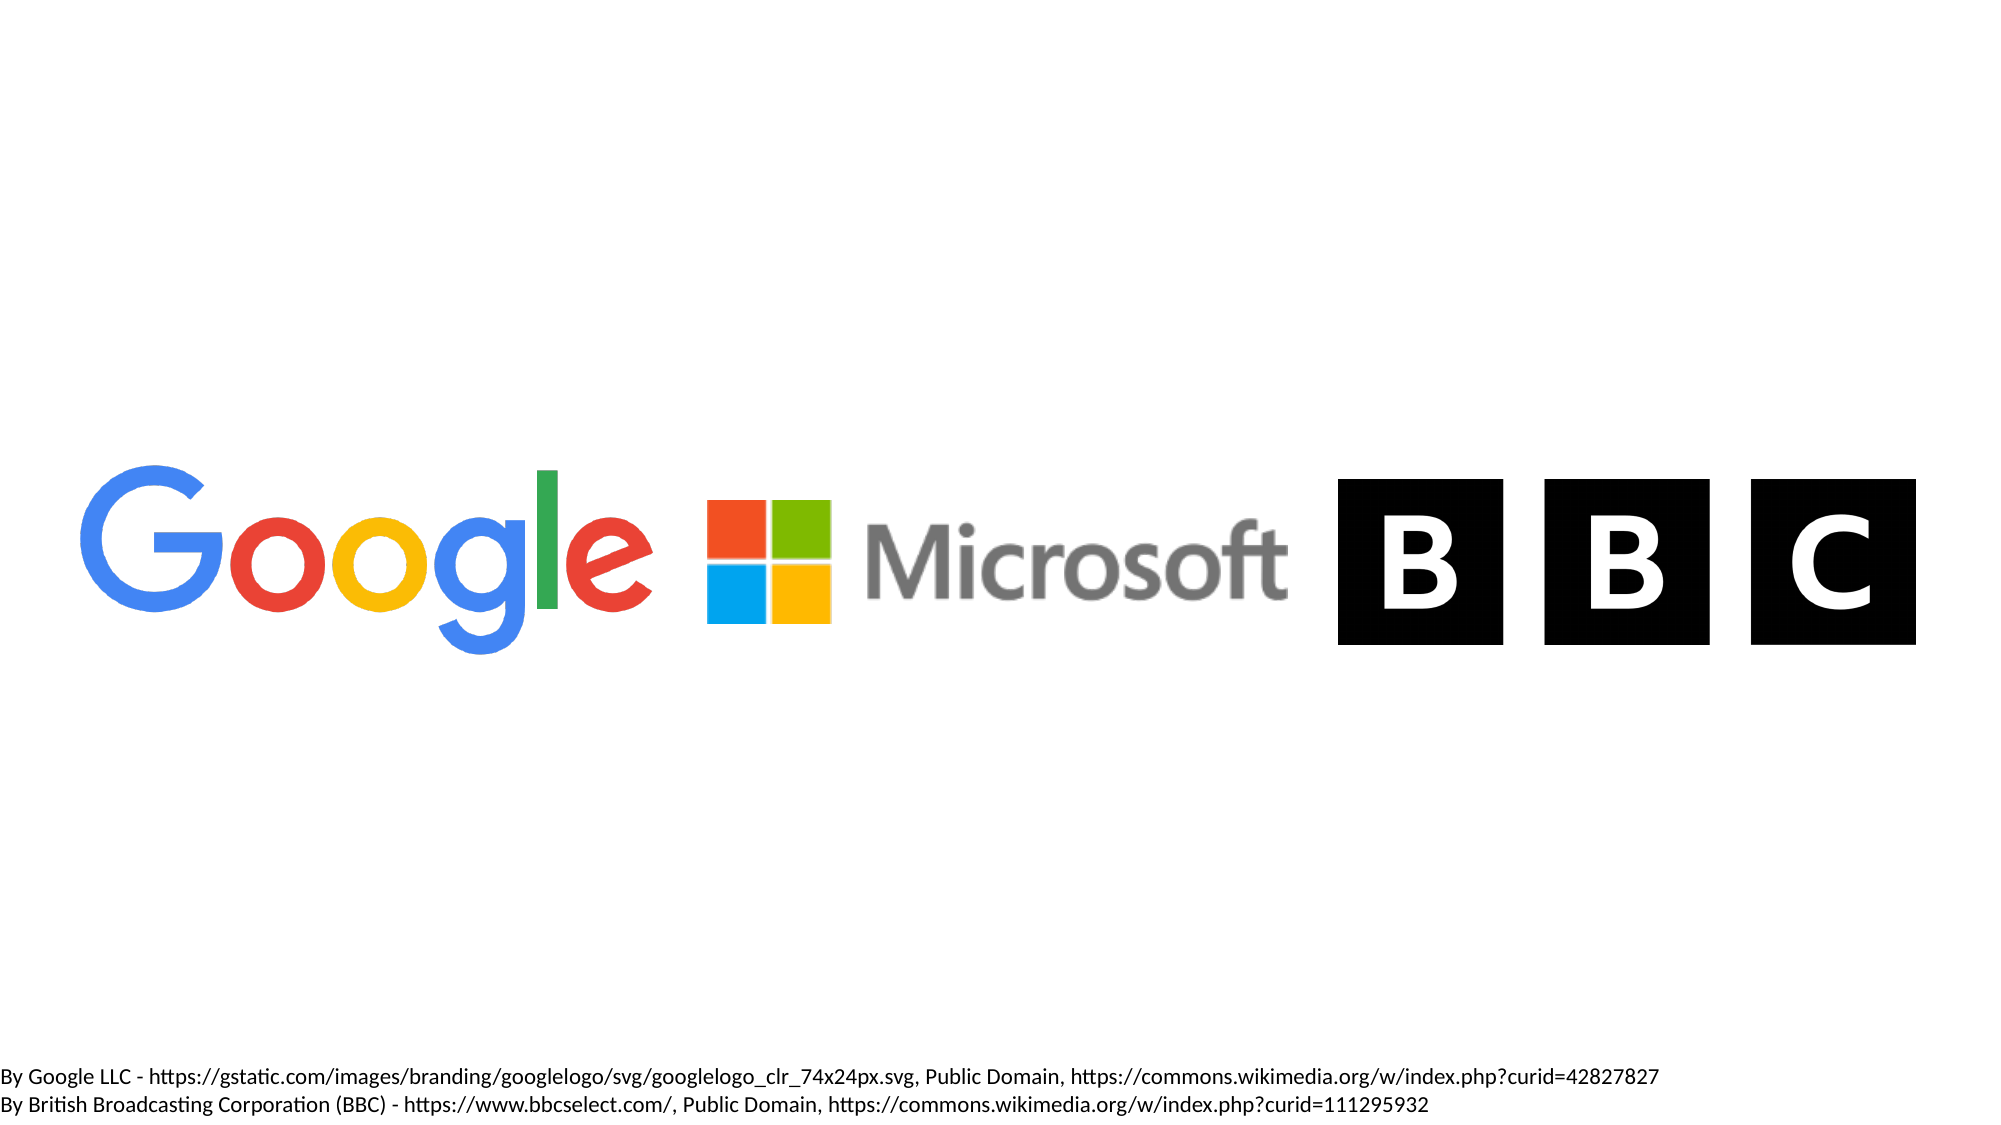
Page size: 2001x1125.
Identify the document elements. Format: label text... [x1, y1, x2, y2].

picture [79, 464, 657, 660]
text_box By Google LLC - https://gstatic.com/images/branding/googlelogo/svg/googlelogo_clr_74x24px.svg, Public Domain, https://commons.wikimedia.org/w/index.php?curid=42827827 By British Broadcasting Corporation (BBC) - https://www.bbcselect.com/, Public Domain, https://commons.wikimedia.org/w/index.php?curid=111295932 [0, 1054, 1970, 1124]
picture [1338, 479, 1916, 645]
picture [707, 500, 1288, 624]
